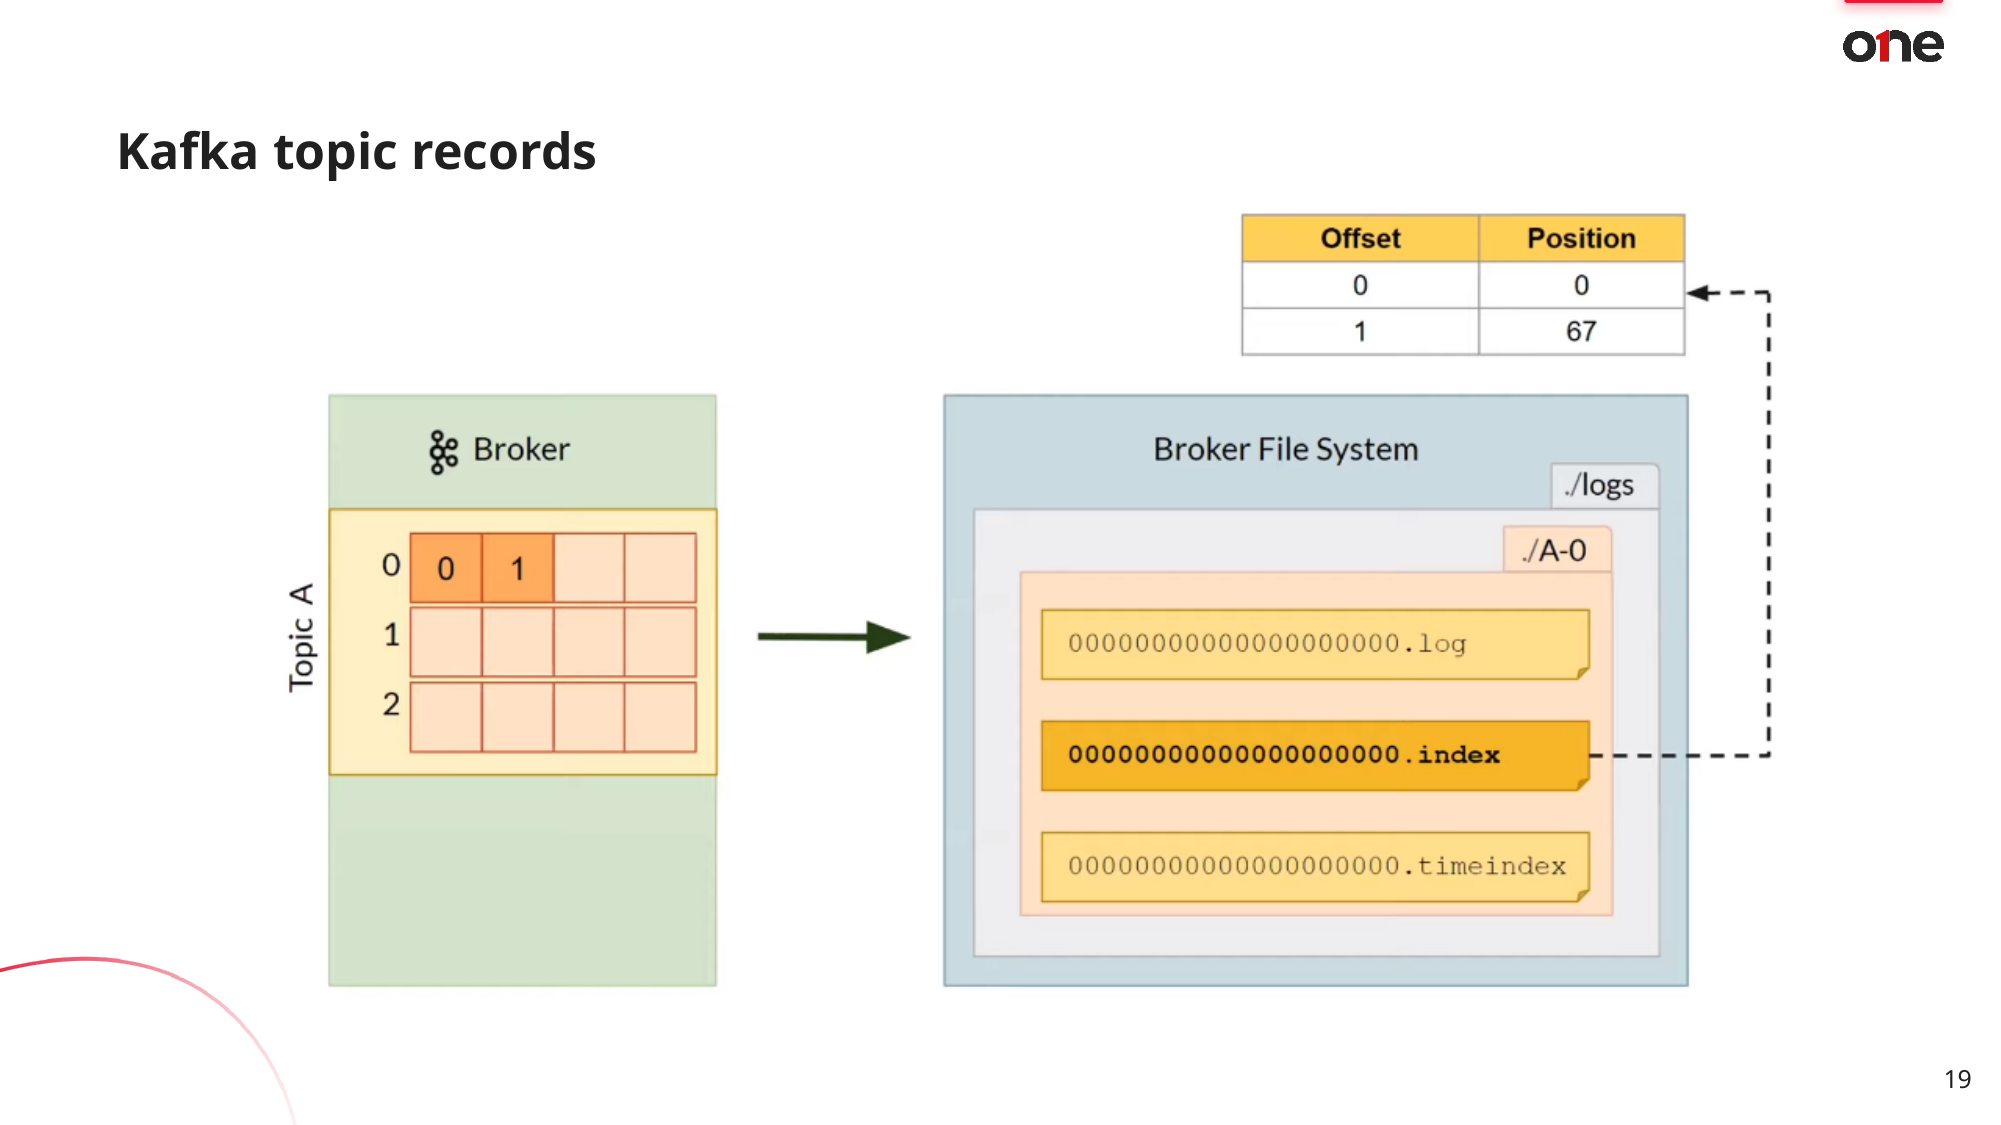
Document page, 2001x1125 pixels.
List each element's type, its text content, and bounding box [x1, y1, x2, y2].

title Kafka topic records [101, 119, 1677, 184]
picture [1843, 30, 1944, 62]
slide_number 19 [1857, 1047, 1987, 1114]
picture [0, 206, 1783, 1125]
picture [1825, 0, 1961, 22]
